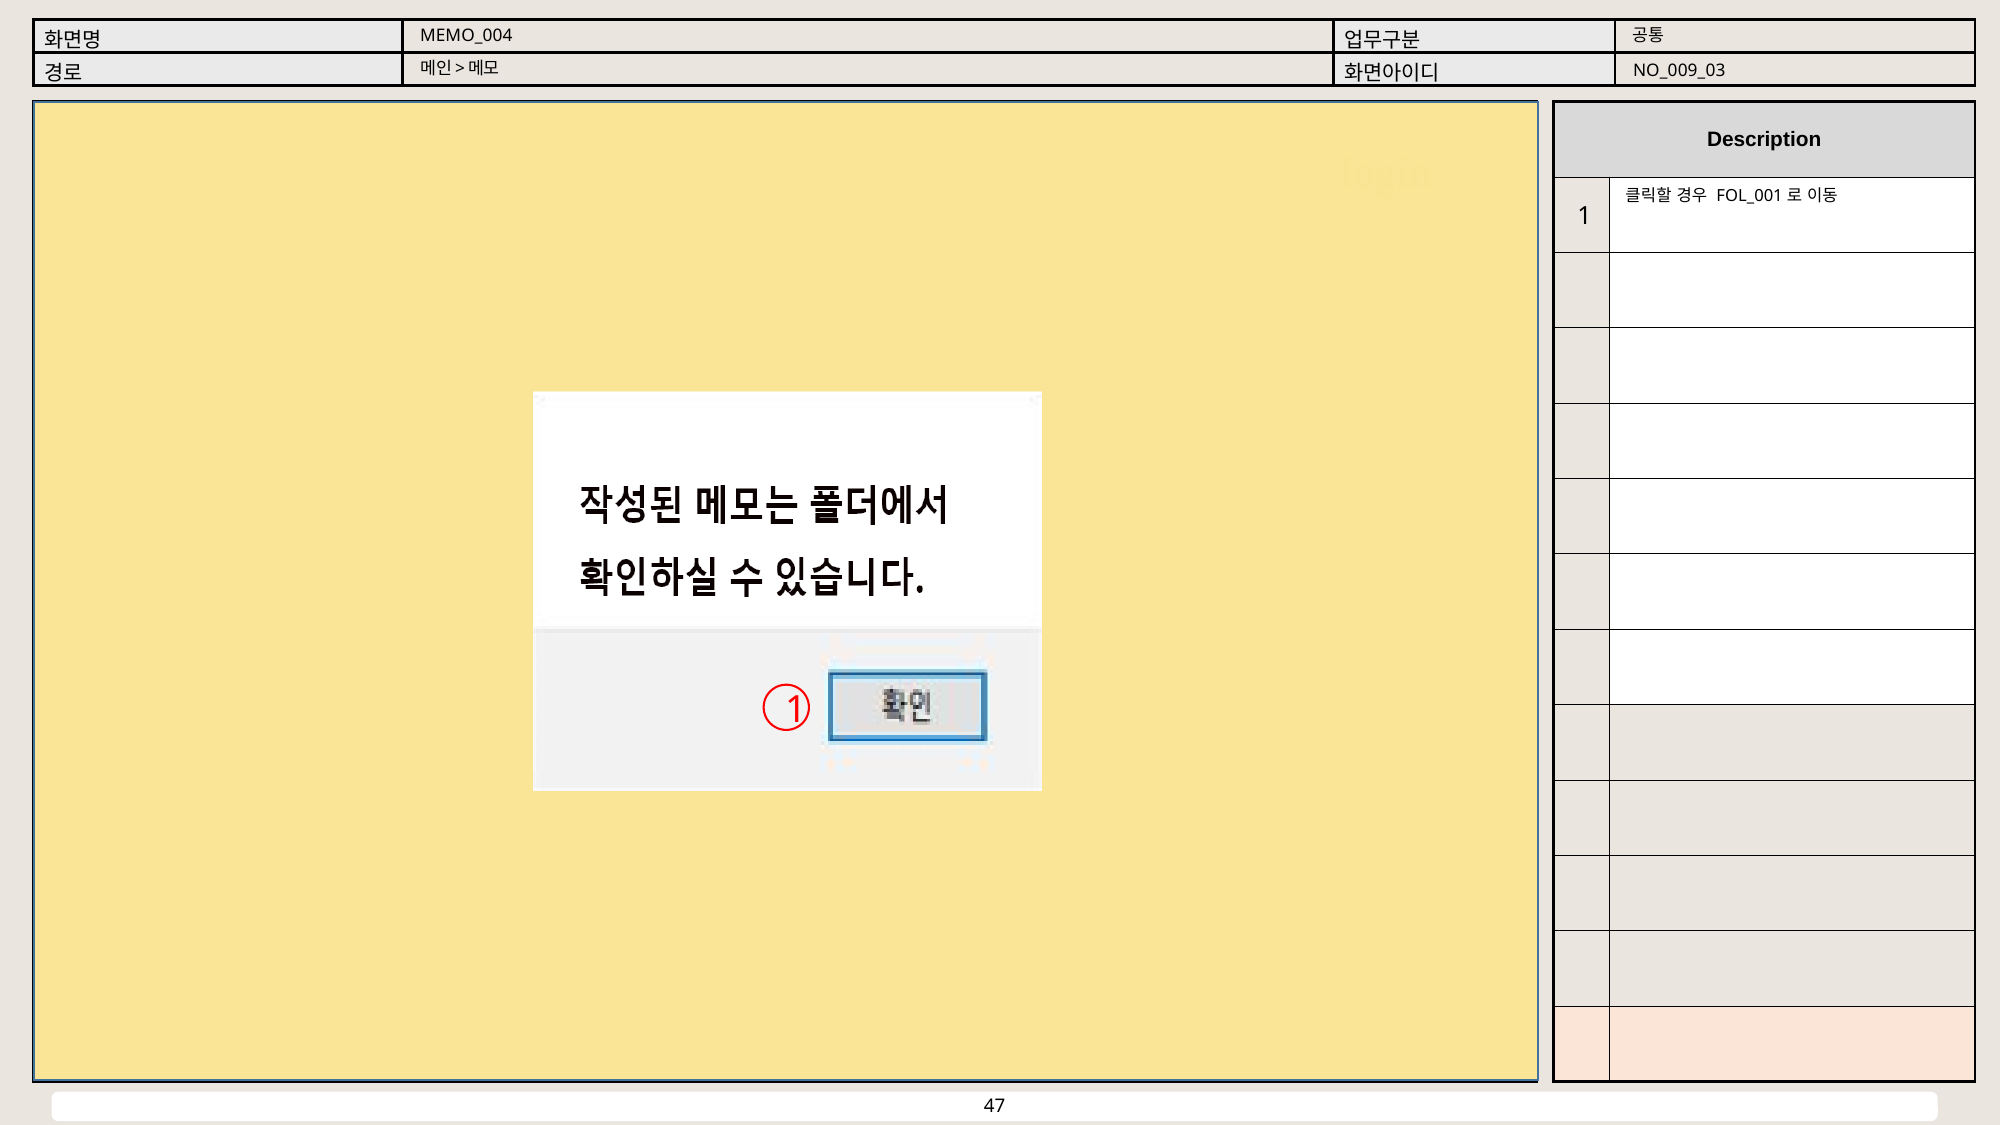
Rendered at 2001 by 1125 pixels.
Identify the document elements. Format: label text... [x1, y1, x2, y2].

list MEMO_004 [404, 19, 1331, 52]
list 메인>메모 [404, 52, 1331, 86]
text_box [33, 101, 1539, 1081]
text_box 클릭할 경우 FOL_001로 이동 [1610, 177, 1959, 213]
list 공통 [1617, 19, 1975, 54]
text_box 1 [1562, 192, 1602, 237]
list NO_009_03 [1618, 53, 1976, 88]
text_box 1 [762, 683, 810, 731]
